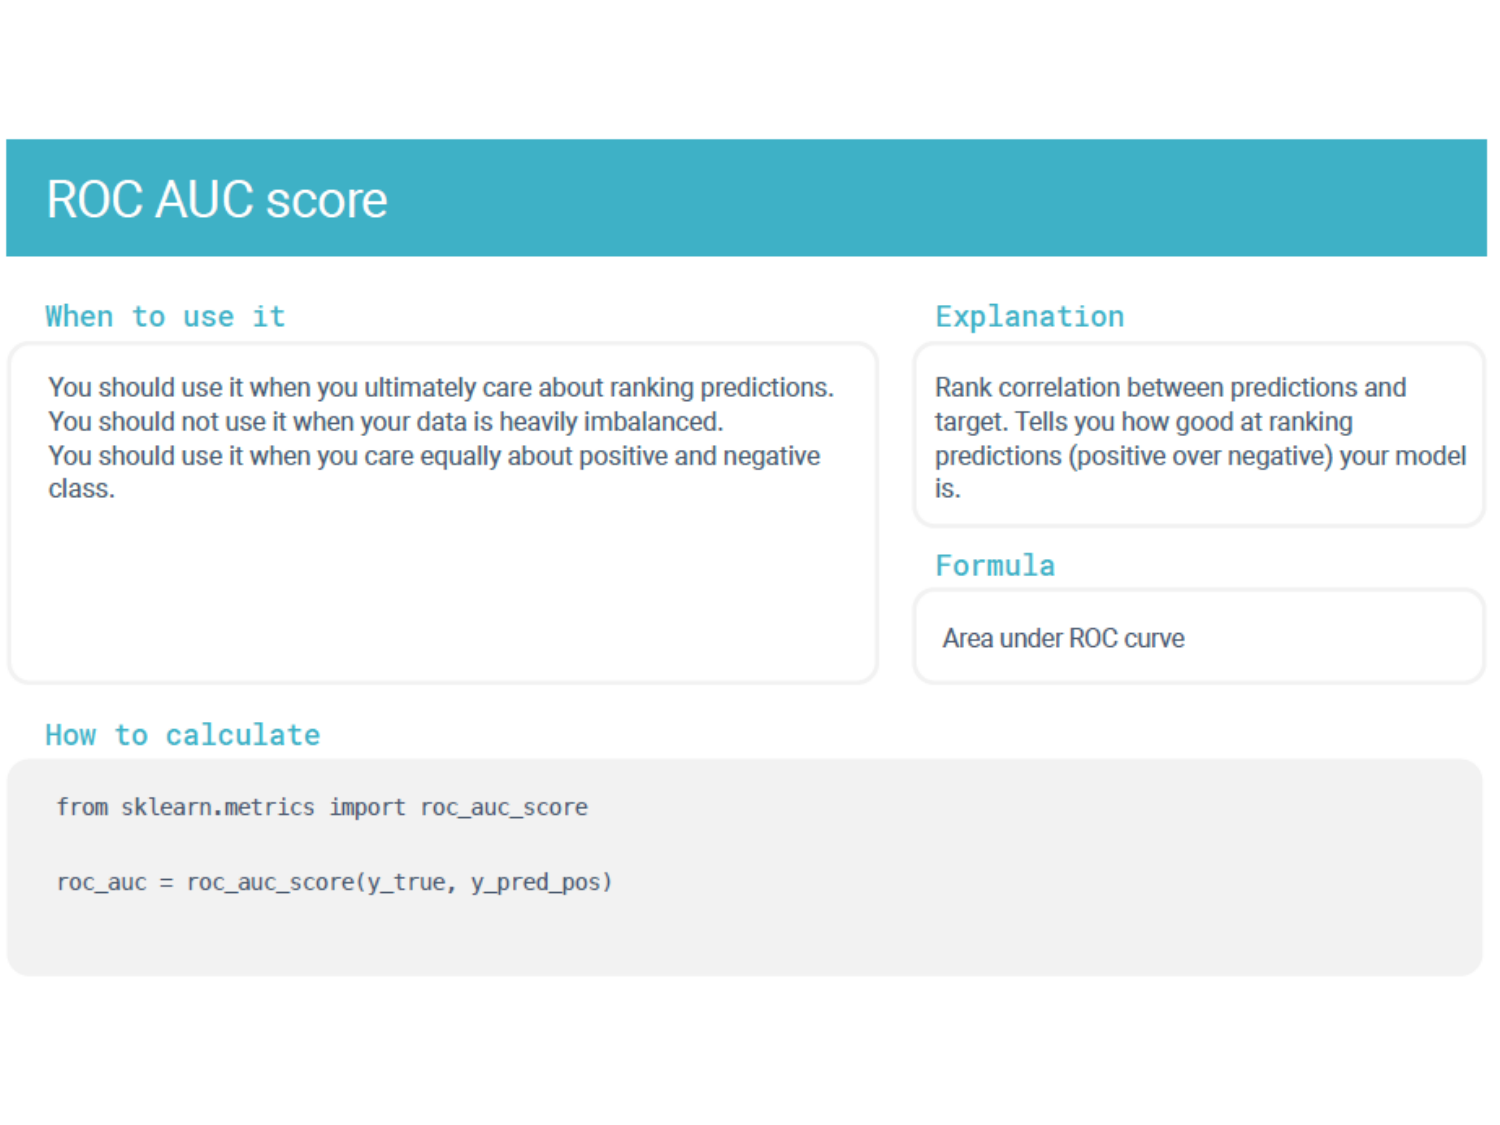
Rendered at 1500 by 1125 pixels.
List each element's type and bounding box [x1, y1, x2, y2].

picture [0, 133, 1500, 992]
